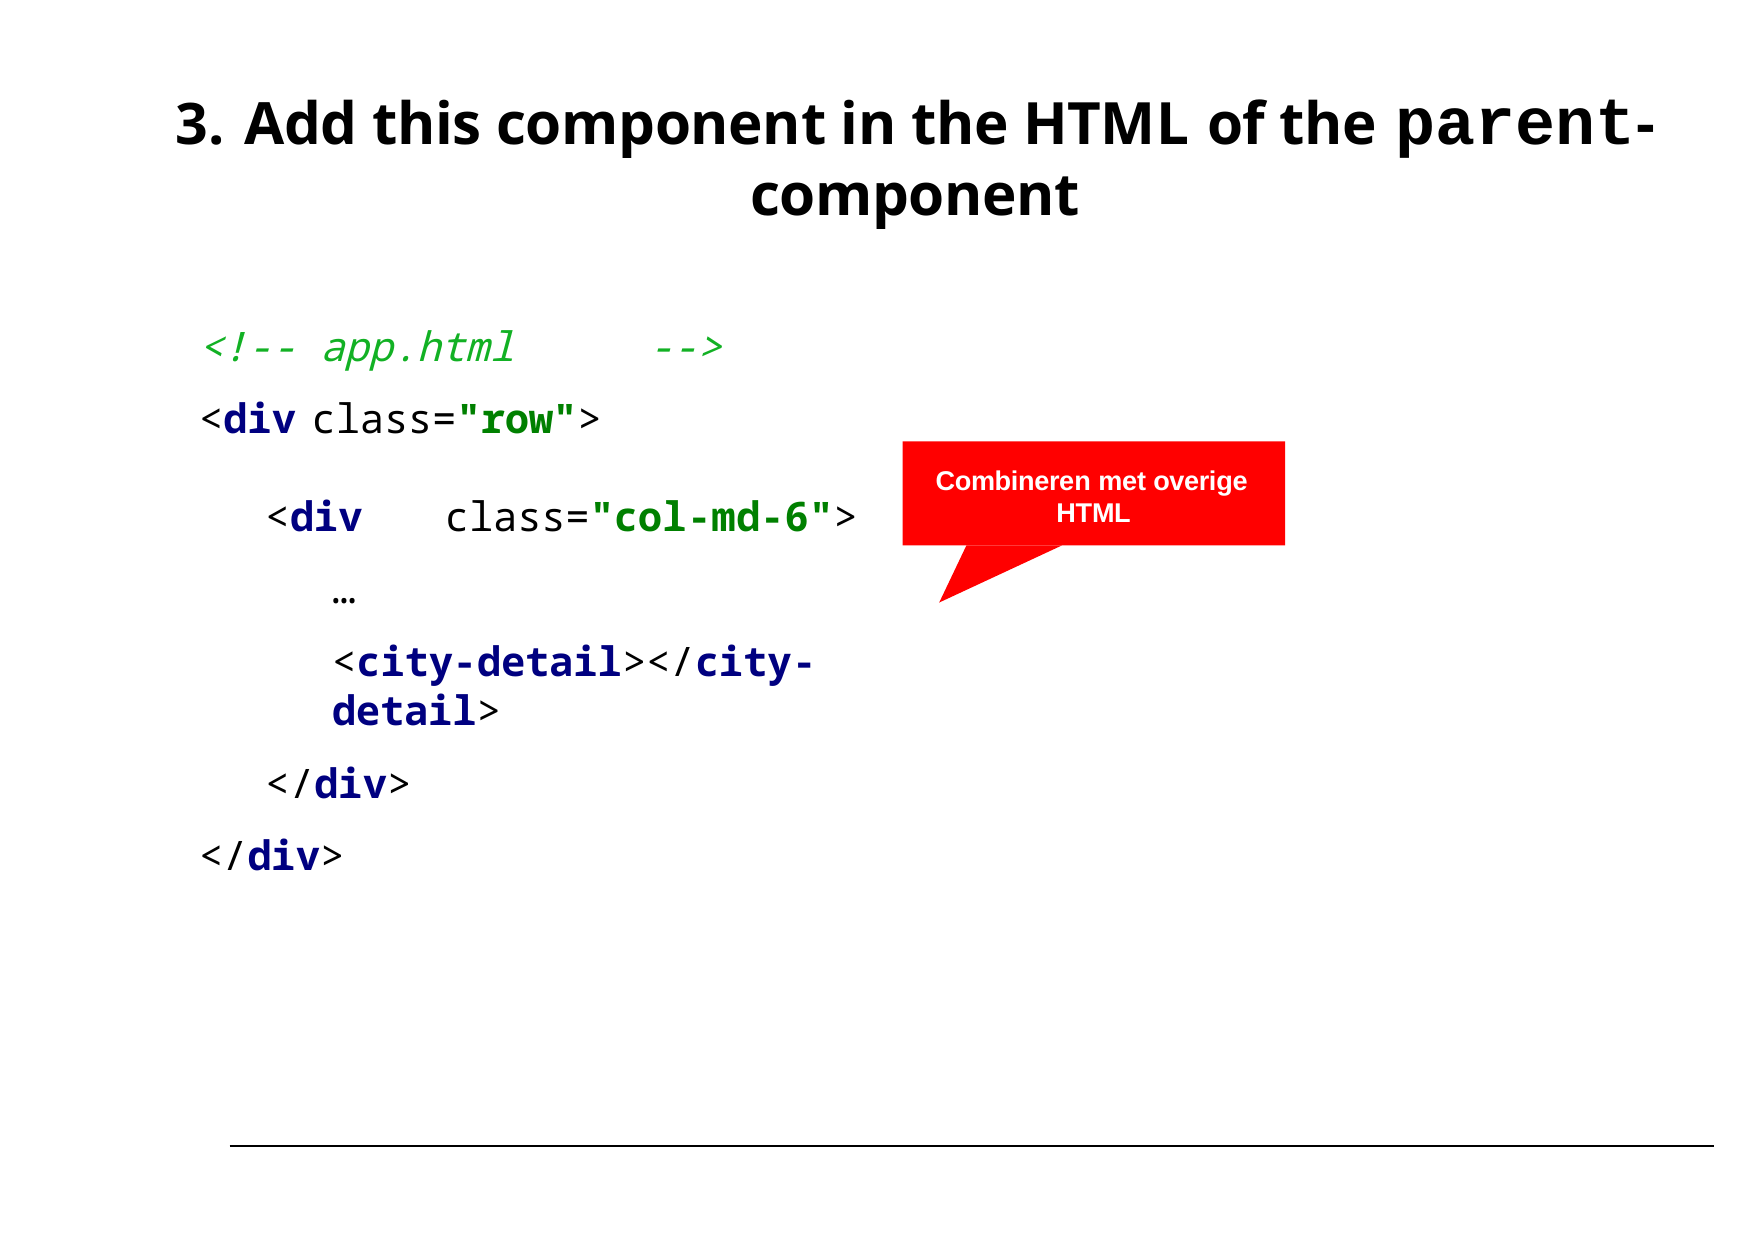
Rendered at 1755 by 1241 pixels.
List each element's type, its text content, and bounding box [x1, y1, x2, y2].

text_box Combineren met overige HTML [933, 463, 1255, 529]
title 3. Add this component in the HTML of the parent-component [27, 42, 1728, 298]
text_box [902, 441, 1286, 603]
text_box <!‐‐ app.html ‐‐> <div class="row"> <div class="col‐md‐6"> … <city‐detail></city‐detail> </div> </div> [196, 320, 934, 879]
